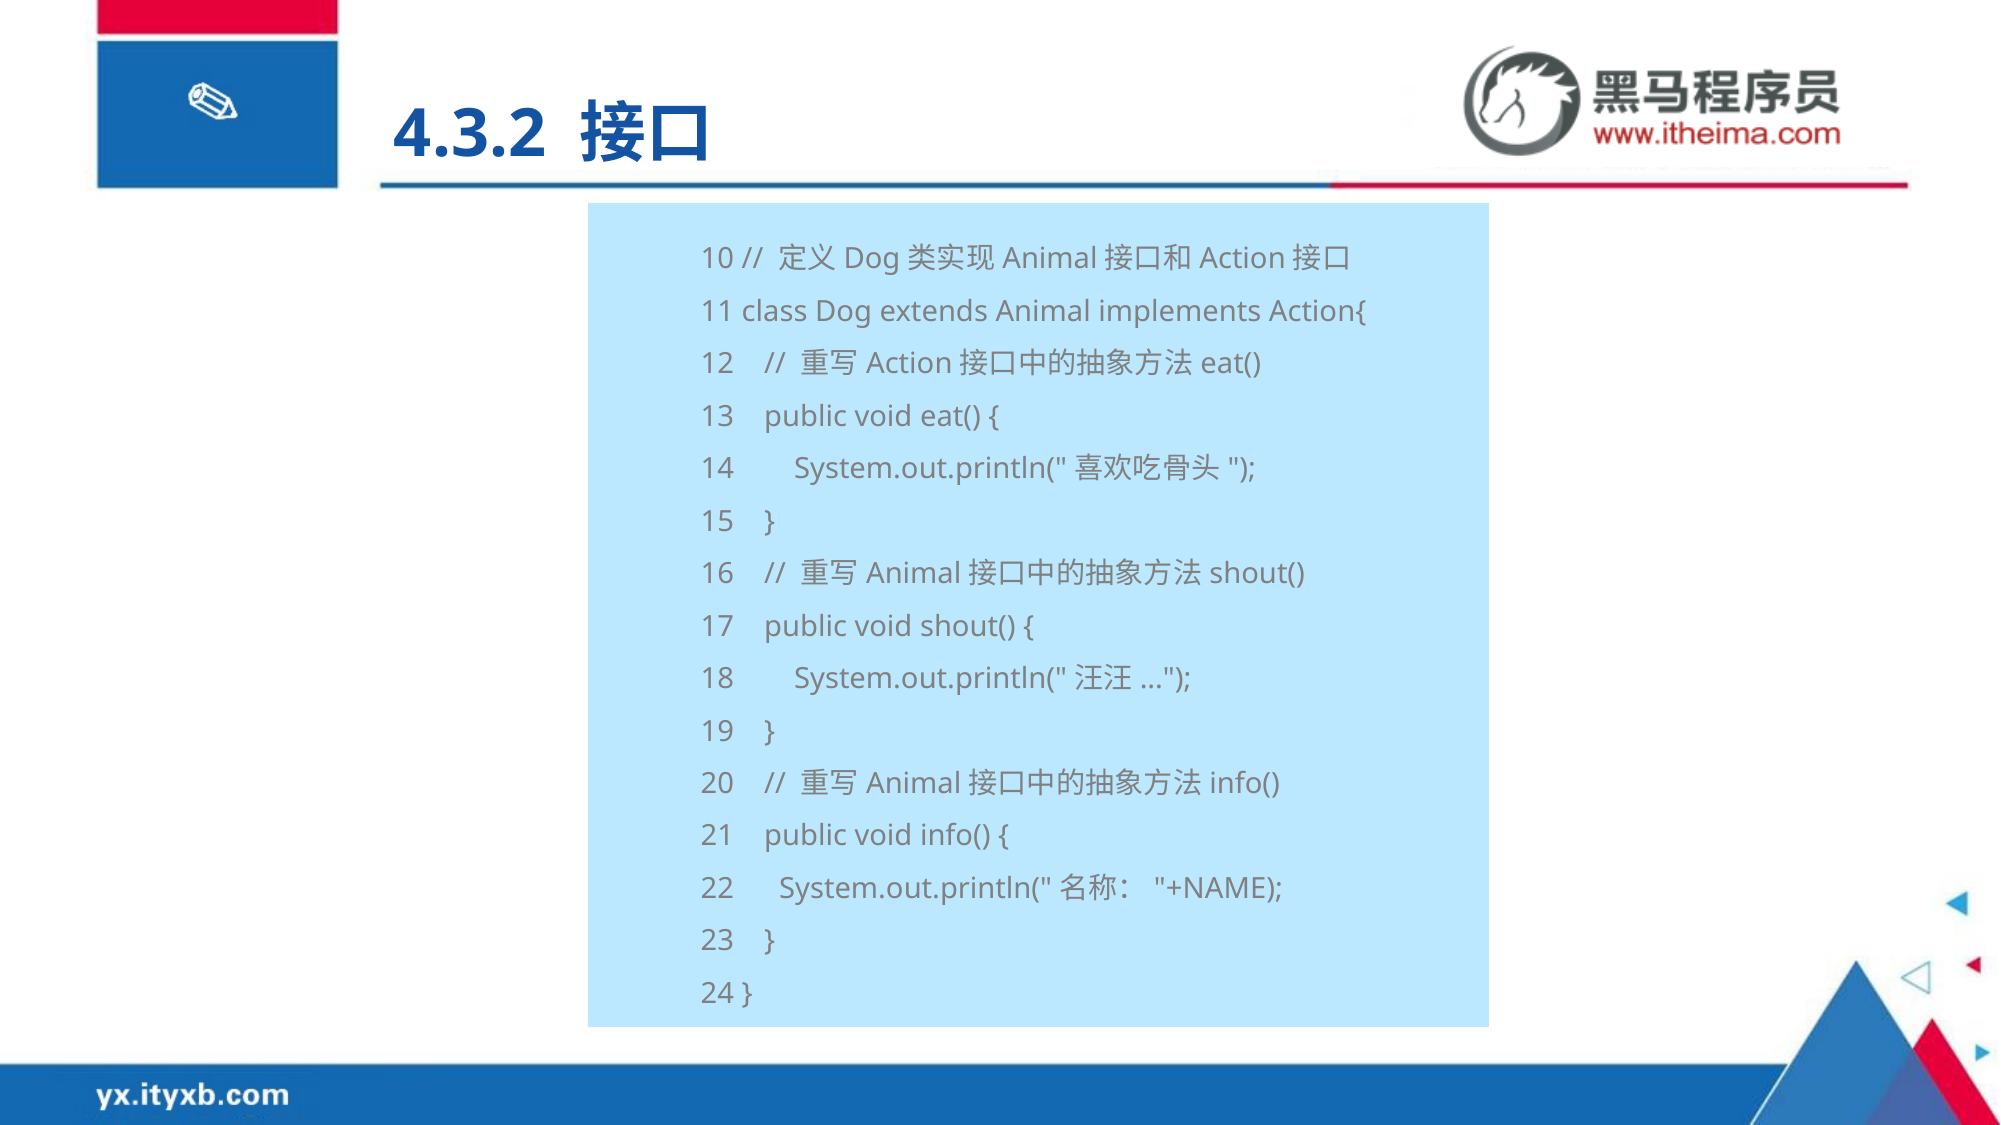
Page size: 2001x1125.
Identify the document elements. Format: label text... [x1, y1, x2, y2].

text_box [588, 203, 1489, 1027]
picture [0, 0, 2001, 1125]
text_box 4.3.2 接口 [379, 82, 1217, 177]
